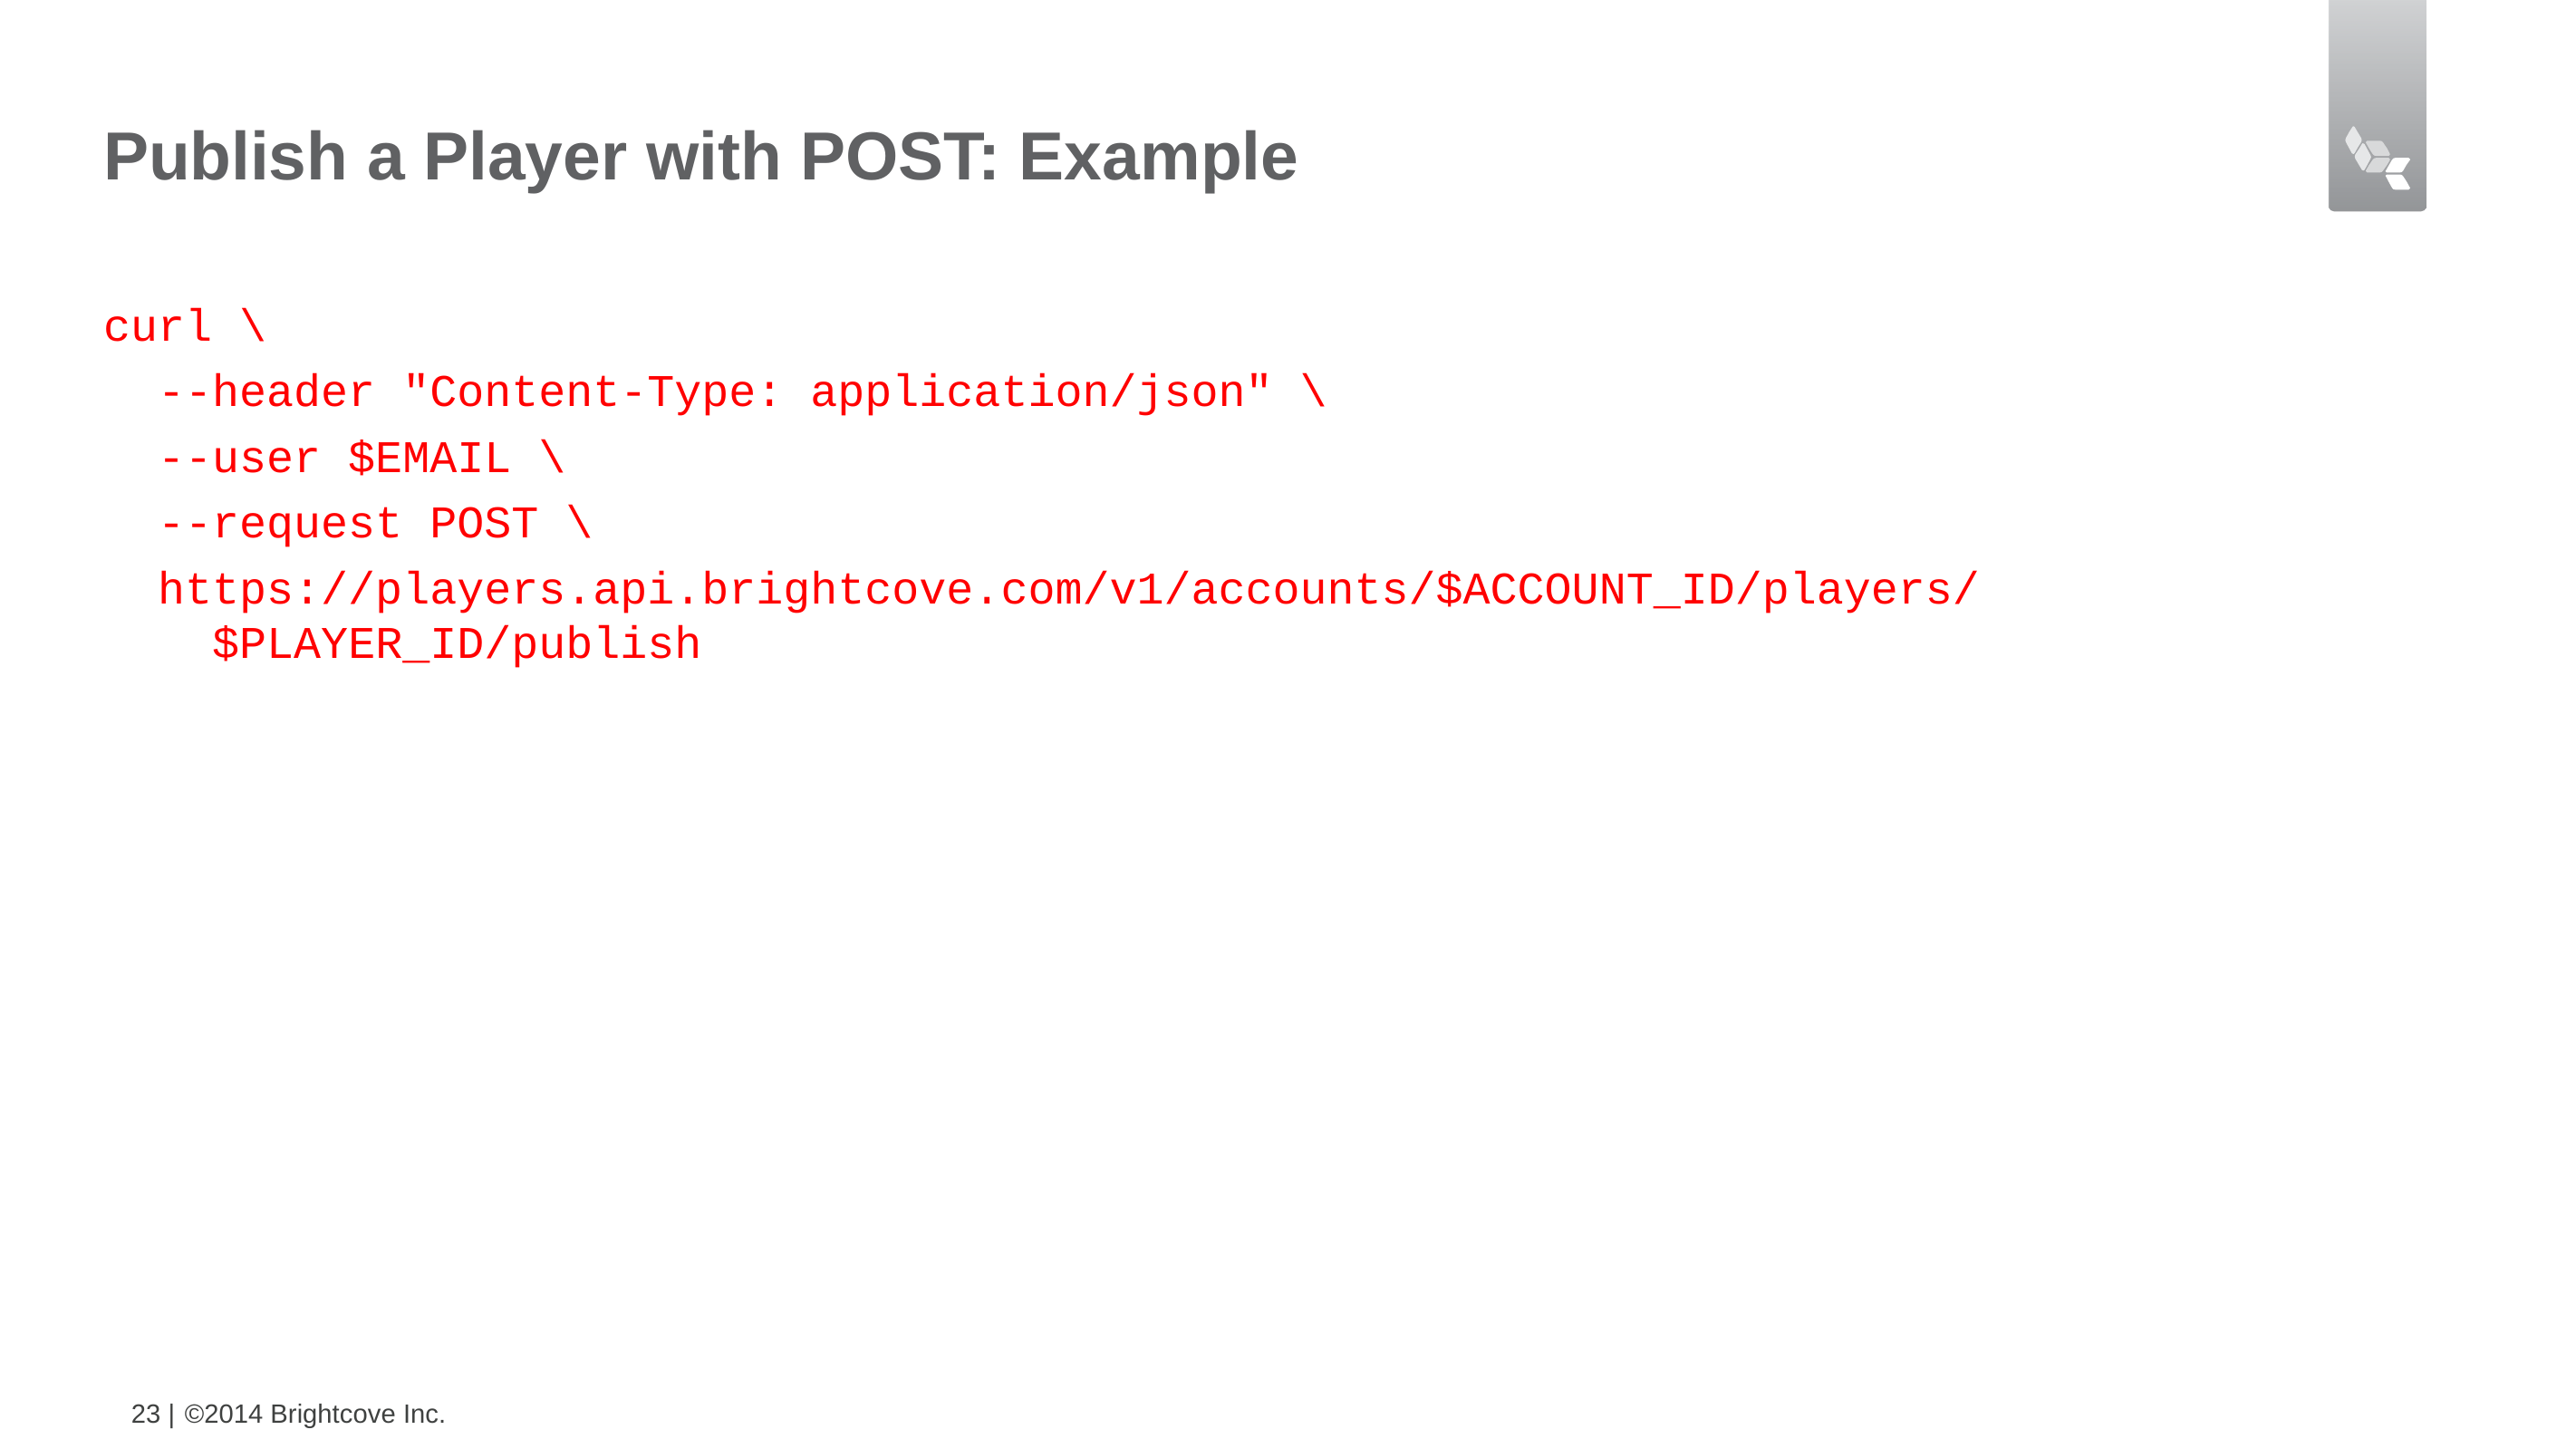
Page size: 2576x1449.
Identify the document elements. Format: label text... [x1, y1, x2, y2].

slide_number 23 | [88, 1374, 189, 1449]
title Publish a Player with POST: Example [80, 44, 2270, 260]
footer ©2014 Brightcove Inc. [189, 1374, 988, 1449]
list curl \ --header "Content-Type: application/json" \ --user $EMAIL \ --request POST \ https://players.api.brightcove.com/v1/accounts/$ACCOUNT_ID/players/ $PLAYER_ID/publish [80, 284, 2441, 1302]
